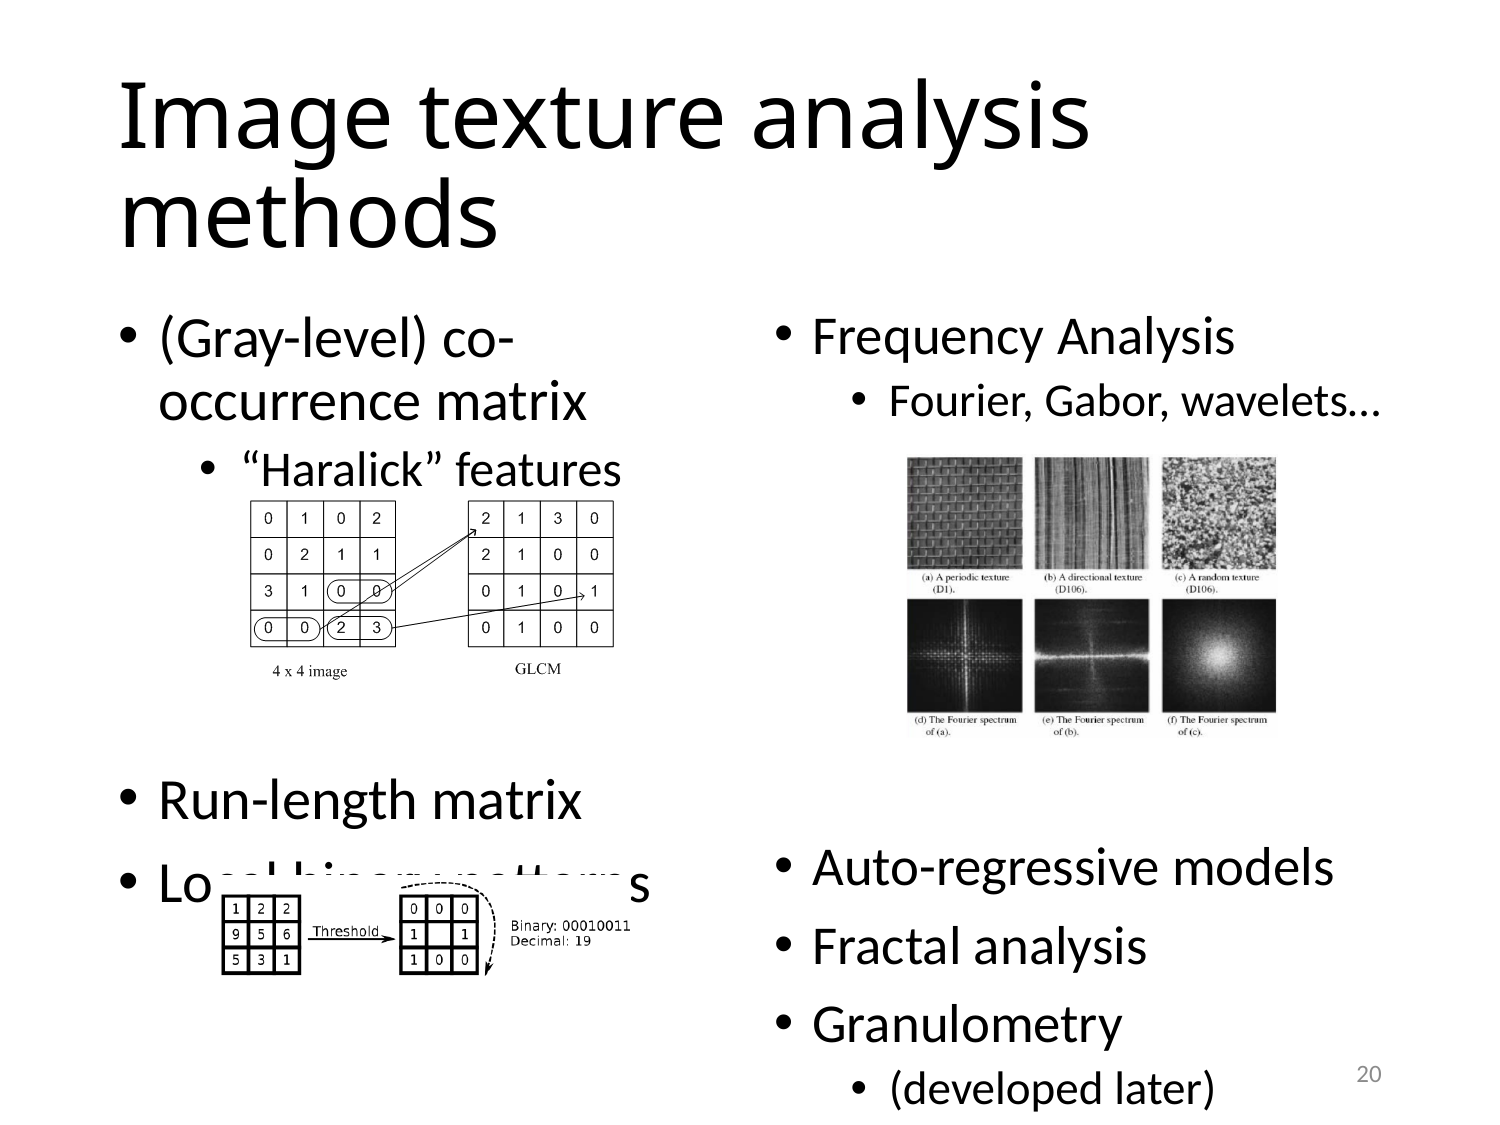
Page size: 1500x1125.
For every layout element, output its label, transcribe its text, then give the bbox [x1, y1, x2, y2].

picture [904, 454, 1278, 745]
title Image texture analysis methods [103, 59, 1397, 278]
list (Gray-level) co-occurrence matrix “Haralick” features Run-length matrix Local binary patterns [103, 299, 741, 1109]
slide_number 20 [1059, 1042, 1397, 1103]
picture [241, 493, 617, 684]
picture [213, 875, 631, 984]
list Frequency Analysis Fourier, Gabor, wavelets… Auto-regressive models Fractal analysis Granulometry (developed later) [759, 299, 1397, 1125]
